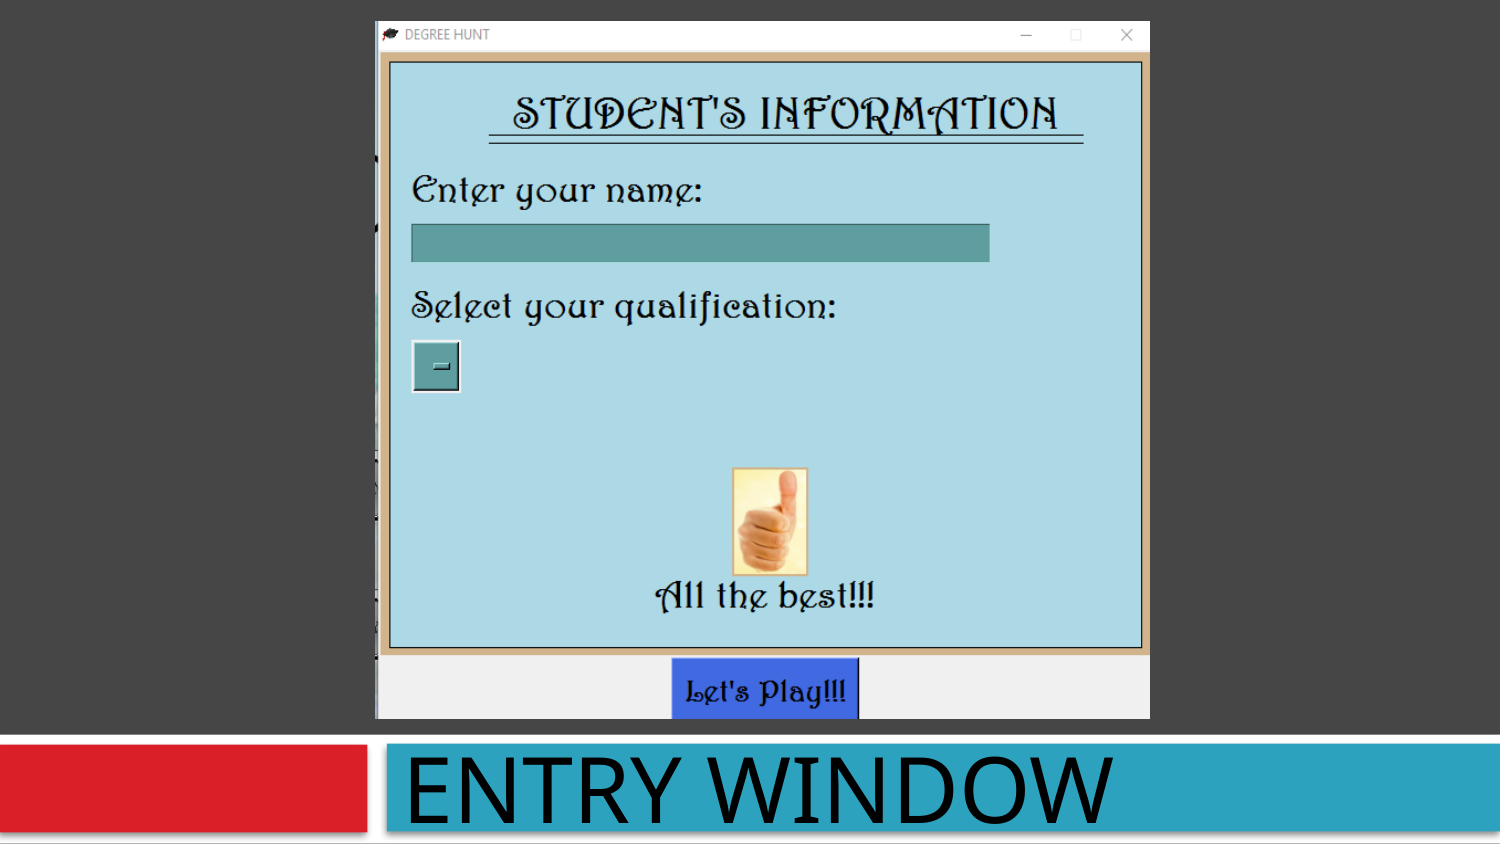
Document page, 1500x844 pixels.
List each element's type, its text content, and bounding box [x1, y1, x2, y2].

subtitle ENTRY WINDOW [387, 744, 1457, 829]
picture [374, 21, 1151, 719]
